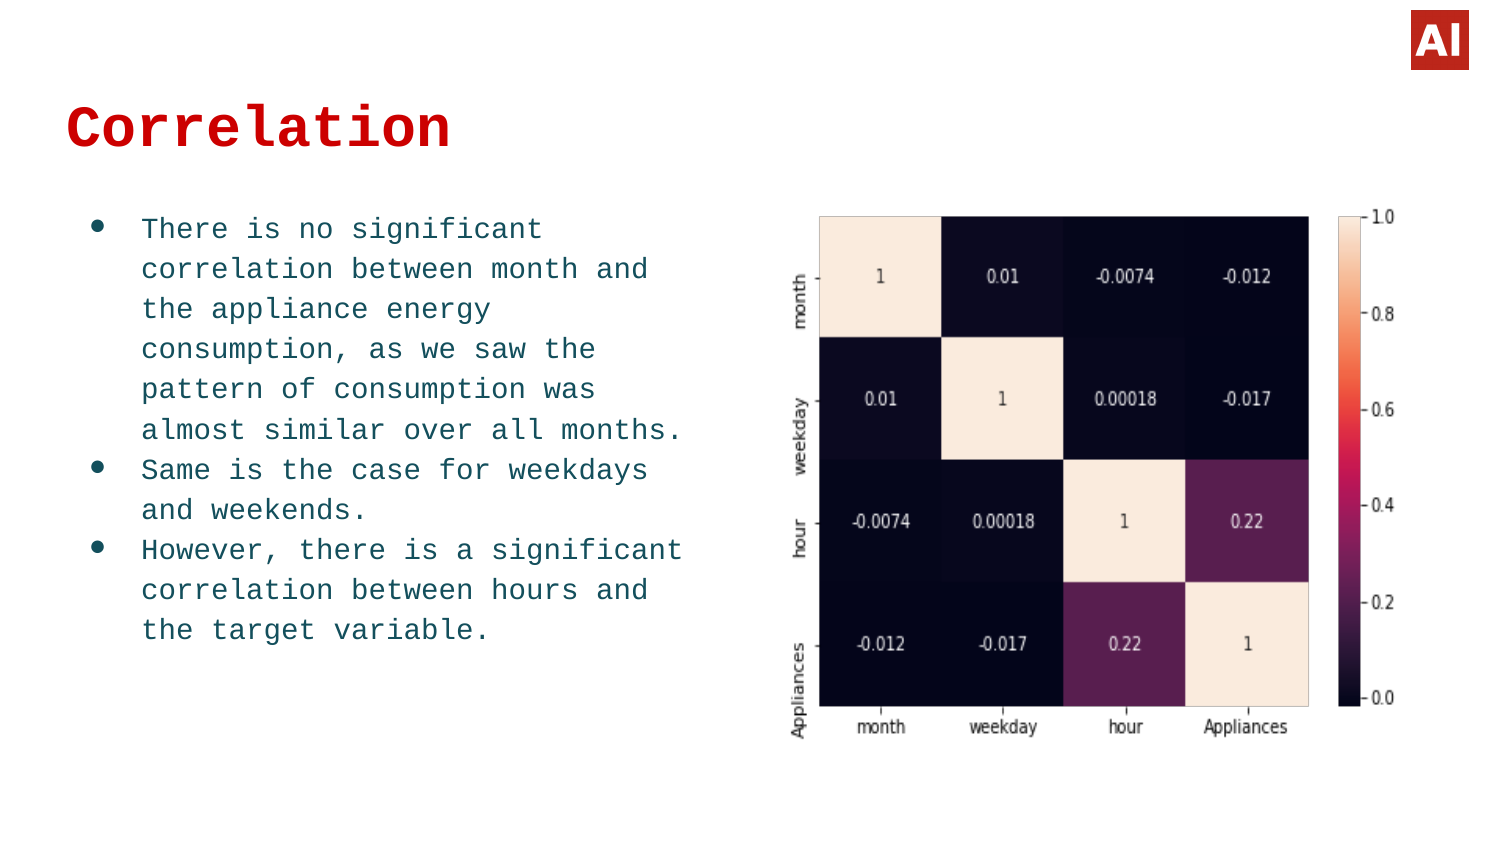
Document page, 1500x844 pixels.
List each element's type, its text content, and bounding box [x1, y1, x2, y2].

list There is no significant correlation between month and the appliance energy consumption, as we saw the pattern of consumption was almost similar over all months. Same is the case for weekdays and weekends. However, there is a significant correlation between hours and the target variable. [51, 189, 708, 750]
picture [782, 197, 1406, 750]
title Correlation [51, 72, 1449, 167]
picture [1411, 10, 1469, 70]
